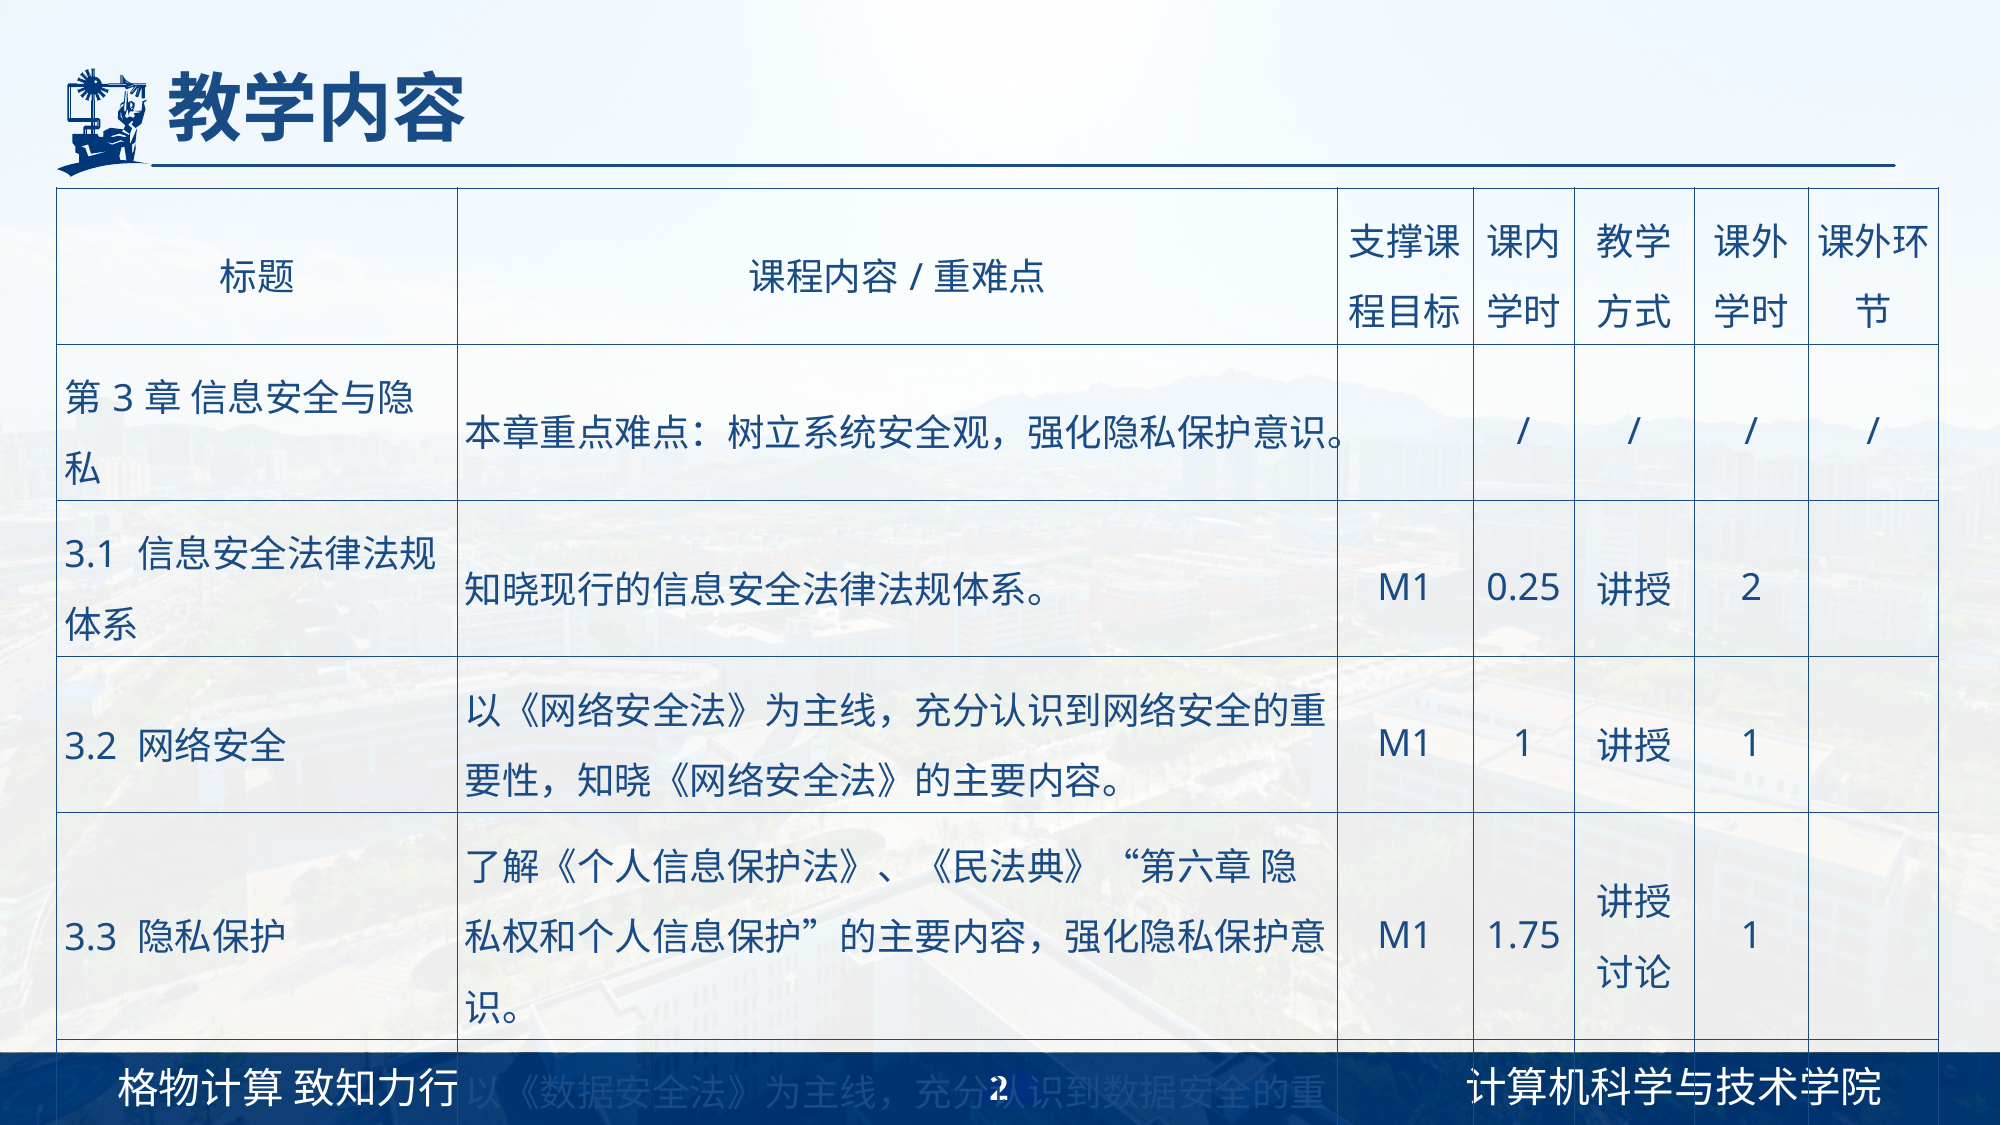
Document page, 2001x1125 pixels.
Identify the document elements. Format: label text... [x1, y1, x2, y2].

table_header 标题 [57, 189, 457, 344]
table_cell 以《网络安全法》为主线，充分认识到网络安全的重要性，知晓《网络安全法》的主要内容。 [458, 657, 1337, 812]
table_header 支撑课程目标 [1338, 189, 1473, 344]
table_cell 3.1 信息安全法律法规体系 [57, 501, 457, 656]
table_cell M1 [1338, 501, 1473, 656]
table_header 教学方式 [1575, 189, 1694, 344]
table_cell / [1809, 345, 1938, 500]
table_cell M1 [1338, 657, 1473, 812]
table_cell 讲授 [1575, 501, 1694, 656]
table_cell 知晓现行的信息安全法律法规体系。 [458, 501, 1337, 656]
table_cell 3.2 网络安全 [57, 657, 457, 812]
table_cell [1809, 813, 1938, 1039]
table_cell 1 [1474, 1040, 1574, 1125]
table_cell [1809, 501, 1938, 656]
table_header 课程内容/重难点 [458, 189, 1337, 344]
table_header 课内学时 [1474, 189, 1574, 344]
table_header 课外学时 [1695, 189, 1808, 344]
table_cell 1 [1695, 813, 1808, 1039]
table_cell 讲授 [1575, 657, 1694, 812]
table_cell 3.3 隐私保护 [57, 813, 457, 1039]
table_cell M1 [1338, 1040, 1473, 1125]
table_cell 以《数据安全法》为主线，充分认识到数据安全的重要性，知晓《数据安全法》的主要内容。 在第一章的复杂工程问题基础上深刻分析该工程具有哪些安全与隐私隐患。 [458, 1040, 1337, 1125]
table_cell 讲授 [1575, 1040, 1694, 1125]
table_cell 第3章 信息安全与隐私 [57, 345, 457, 500]
table_cell 2 [1695, 1040, 1808, 1125]
table_cell 1.75 [1474, 813, 1574, 1039]
table_cell 讲授讨论 [1575, 813, 1694, 1039]
table_header 课外环节 [1809, 189, 1938, 344]
table_cell M1 [1338, 813, 1473, 1039]
table_cell / [1474, 345, 1574, 500]
table_cell 3.4 数据保护 [57, 1040, 457, 1125]
table_cell 案例分析作业 [1809, 1040, 1938, 1125]
table_cell 0.25 [1474, 501, 1574, 656]
table_cell 本章重点难点：树立系统安全观，强化隐私保护意识。 [458, 345, 1337, 500]
title 教学内容 [152, 56, 1893, 166]
table_cell 2 [1695, 501, 1808, 656]
table_cell [1338, 345, 1473, 500]
table_cell / [1695, 345, 1808, 500]
table_cell / [1575, 345, 1694, 500]
table_cell 1 [1474, 657, 1574, 812]
table_cell 1 [1695, 657, 1808, 812]
table_cell [1809, 657, 1938, 812]
table_cell 了解《个人信息保护法》、《民法典》“第六章 隐私权和个人信息保护”的主要内容，强化隐私保护意识。 [458, 813, 1337, 1039]
